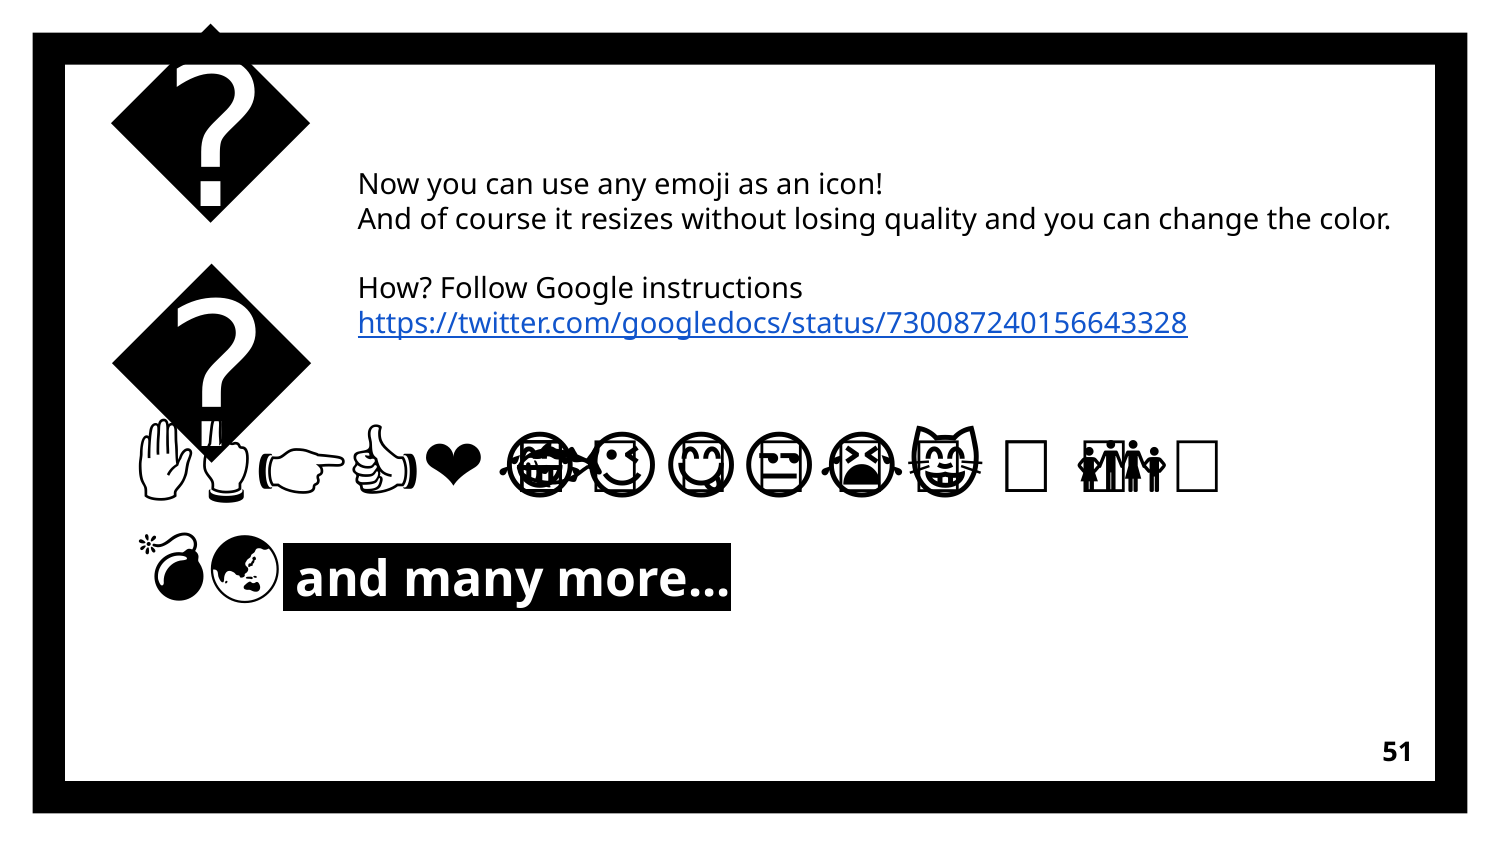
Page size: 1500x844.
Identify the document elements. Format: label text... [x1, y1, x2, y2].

text_box ✋👆👉👍👤👦👧👨👩👪💃🏃💑❤😂😉😋😒😭👶😸🐟🍒🍔💣📌📖🔨🎃🎈🎨🏈🏰🌏🔌🔑 and many more... [120, 389, 1322, 812]
slide_number ‹#› [1338, 720, 1429, 786]
text_box Now you can use any emoji as an icon! And of course it resizes without losing quality and you can change the color. How? Follow Google instructions https://twitter.com/googledocs/status/730087240156643328 [342, 149, 1438, 377]
text_box 😉 [93, 140, 331, 353]
